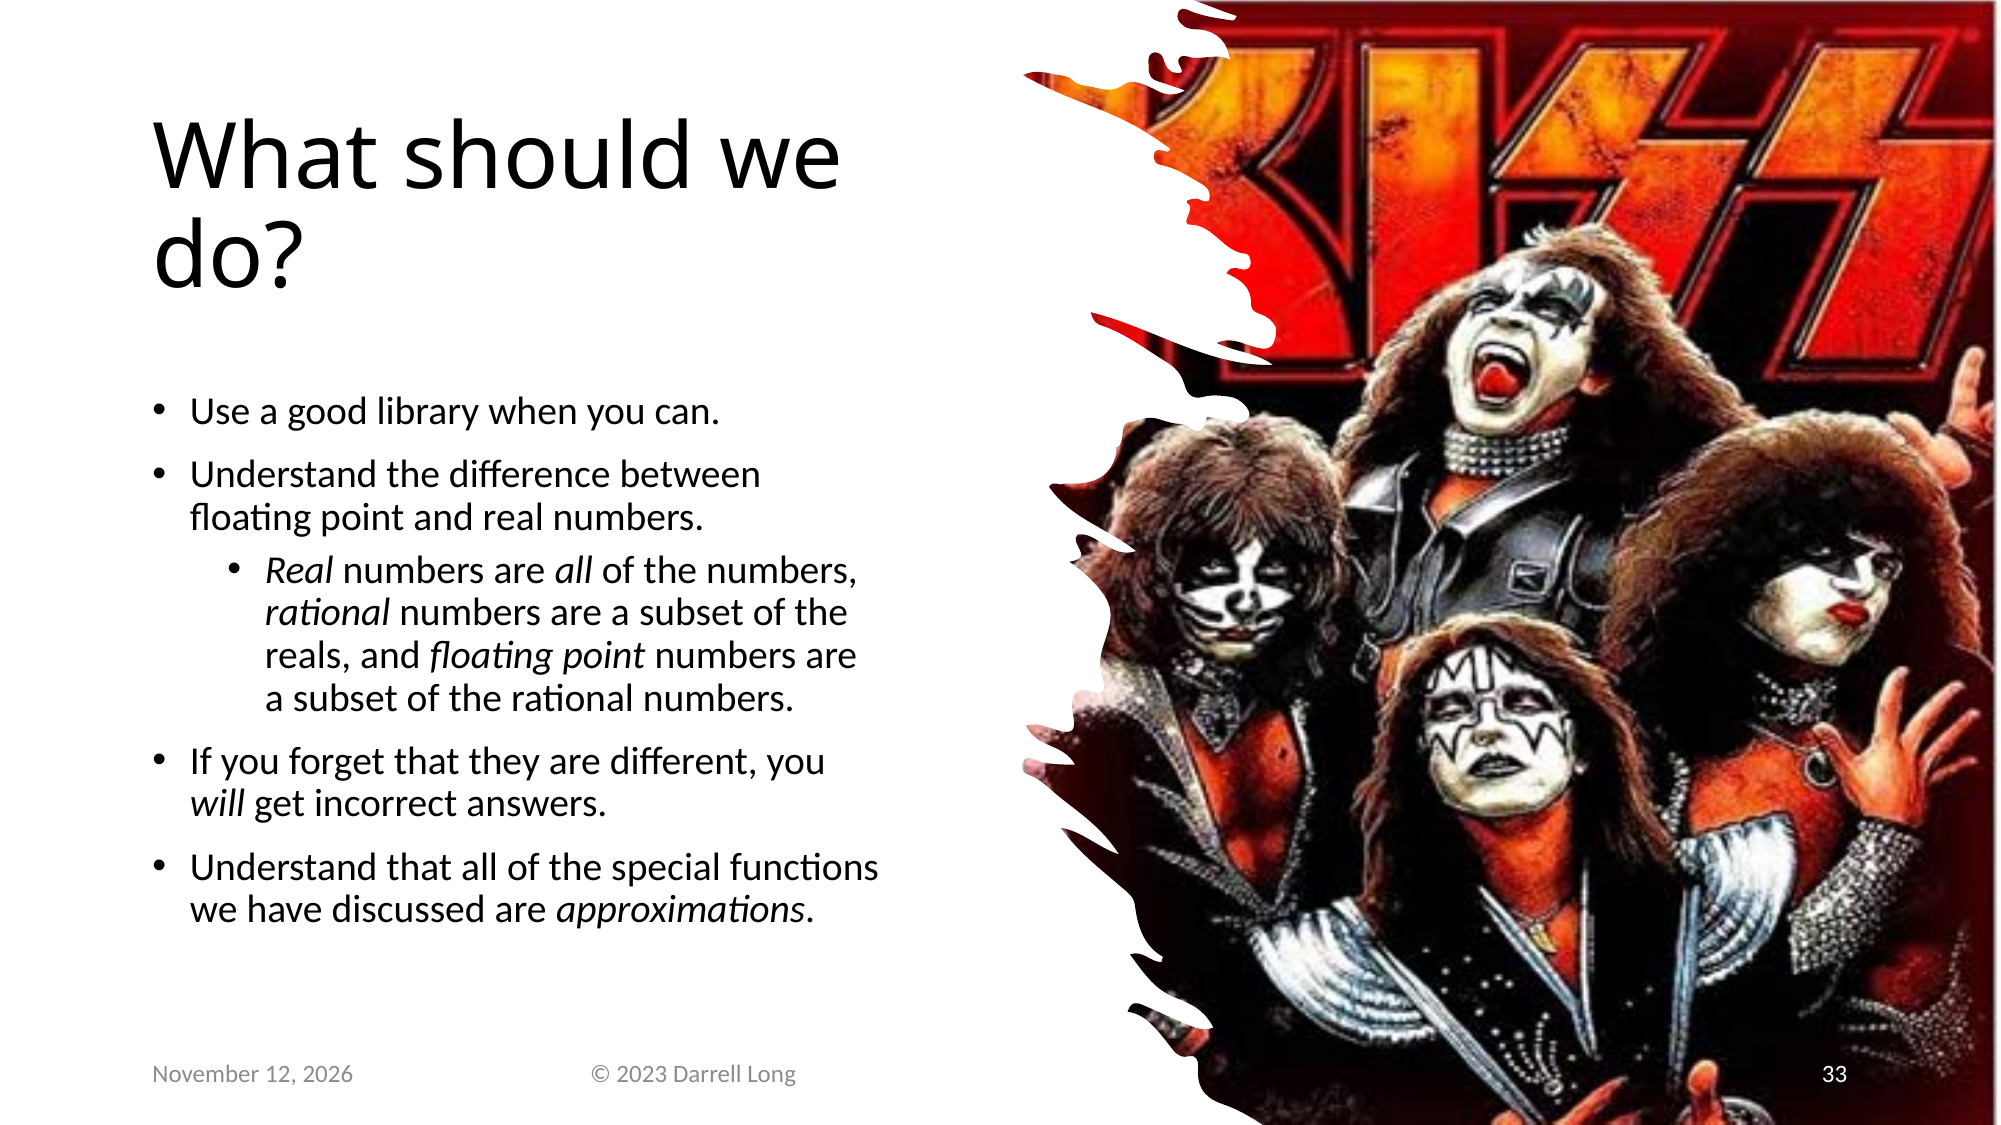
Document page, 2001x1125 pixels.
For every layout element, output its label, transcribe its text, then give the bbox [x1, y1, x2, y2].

picture [1021, 0, 2000, 1125]
list Use a good library when you can. Understand the difference between floating point and real numbers. Real numbers are all of the numbers, rational numbers are a subset of the reals, and floating point numbers are a subset of the rational numbers. If you forget that they are different, you will get incorrect answers. Understand that all of the special functions we have discussed are approximations. [137, 382, 896, 1014]
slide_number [137, 1042, 563, 1103]
footer © 2023 Darrell Long [575, 1042, 1021, 1103]
title What should we do? [137, 59, 999, 357]
text_box [0, 0, 1021, 1125]
